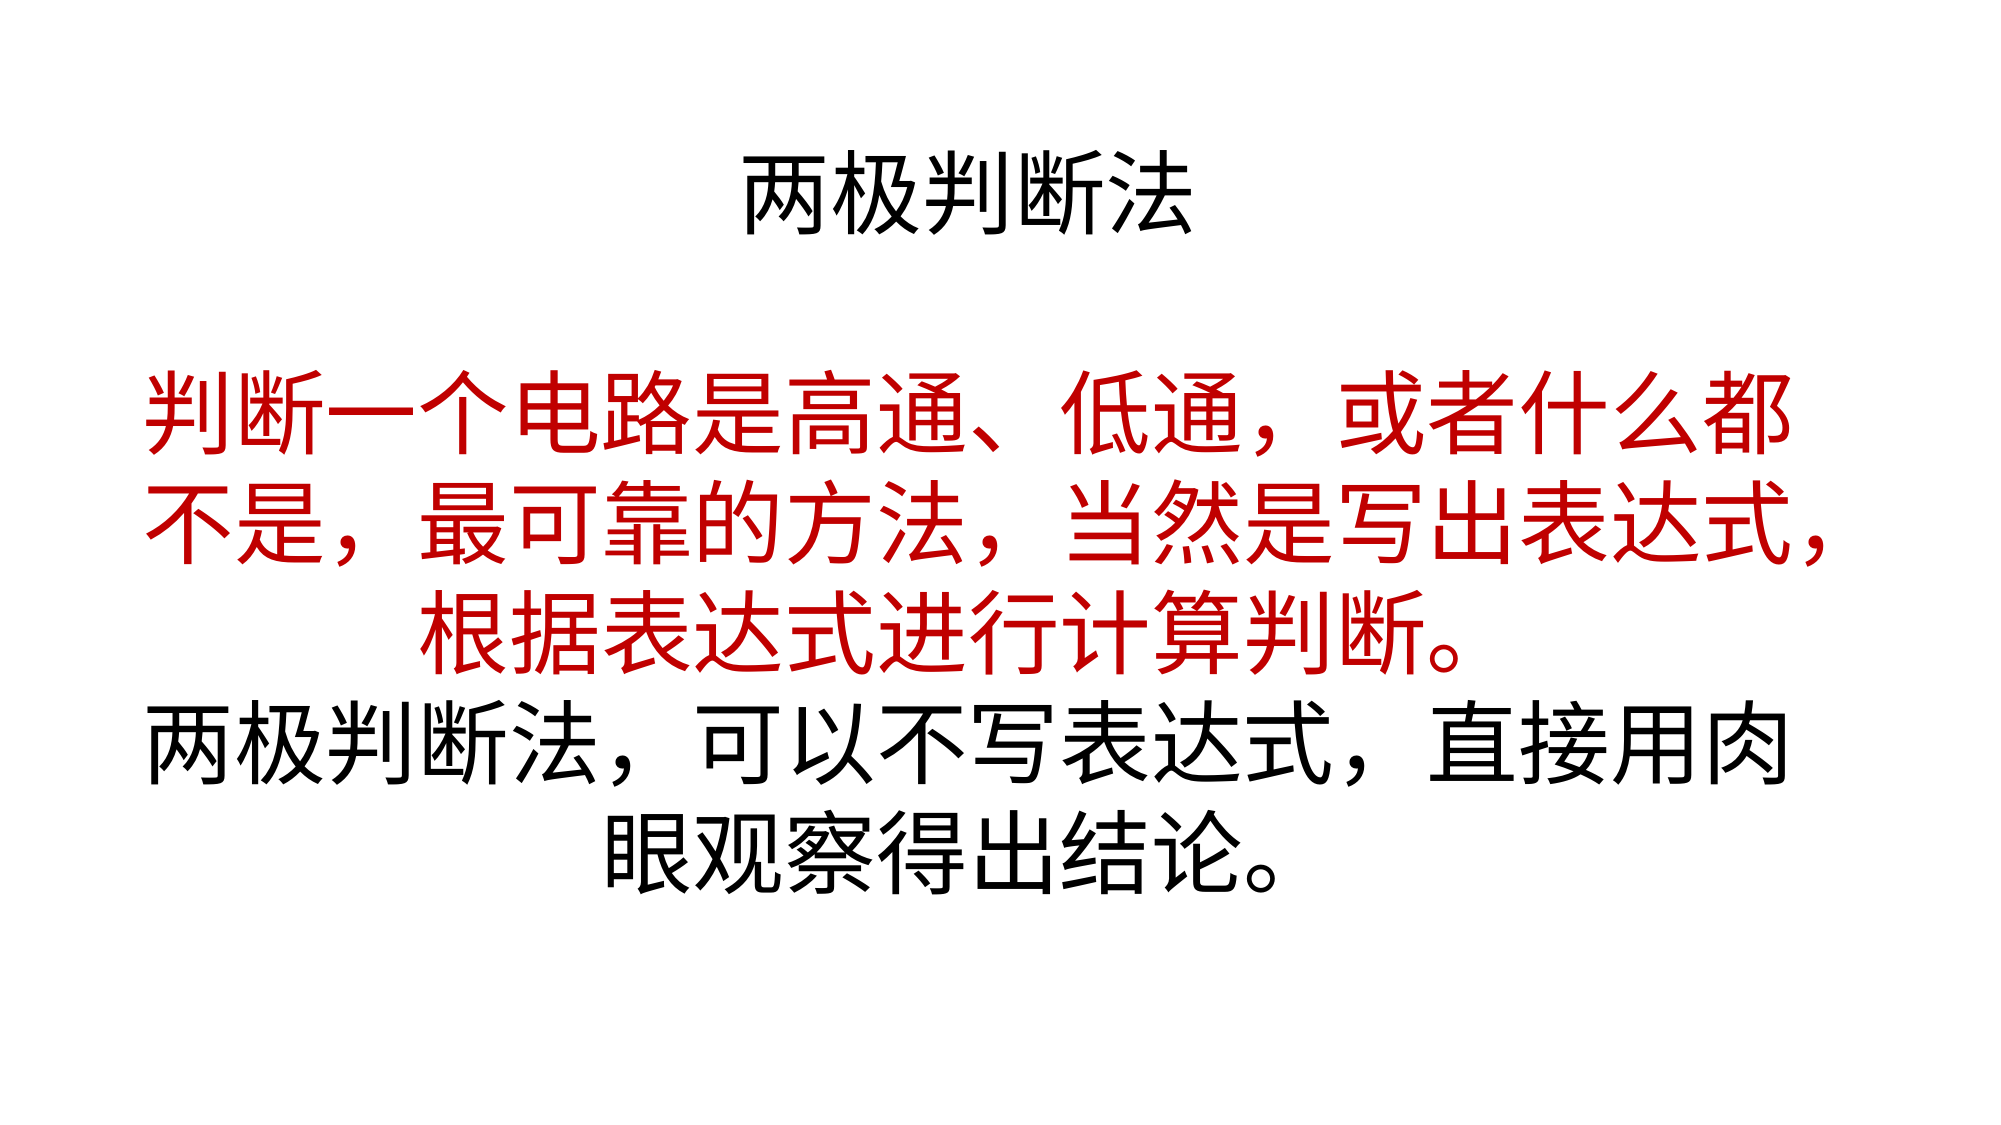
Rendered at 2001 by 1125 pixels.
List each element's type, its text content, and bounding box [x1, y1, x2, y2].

title 两极判断法 判断一个电路是高通、低通，或者什么都不是，最可靠的方法，当然是写出表达式，根据表达式进行计算判断。 两极判断法，可以不写表达式，直接用肉眼观察得出结论。 [86, 96, 1850, 1055]
